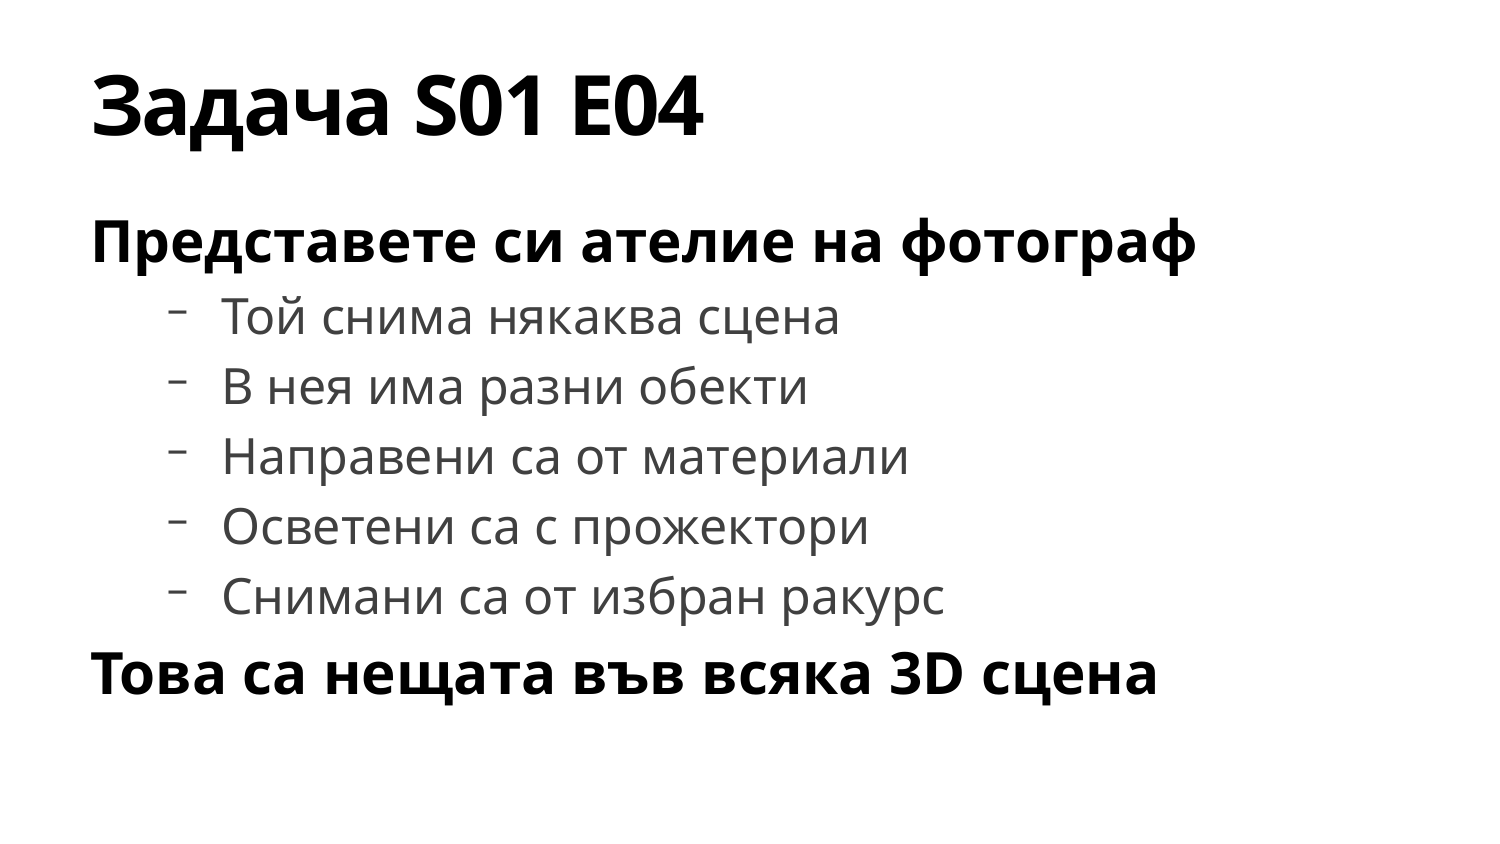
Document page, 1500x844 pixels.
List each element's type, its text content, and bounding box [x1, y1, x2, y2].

title Задача S01 E04 [75, 31, 1500, 173]
list Представете си ателие на фотограф Той снима някаква сцена В нея има разни обекти Направени са от материали Осветени са с прожектори Снимани са от избран ракурс Това са нещата във всяка 3D сцена [75, 196, 1500, 825]
